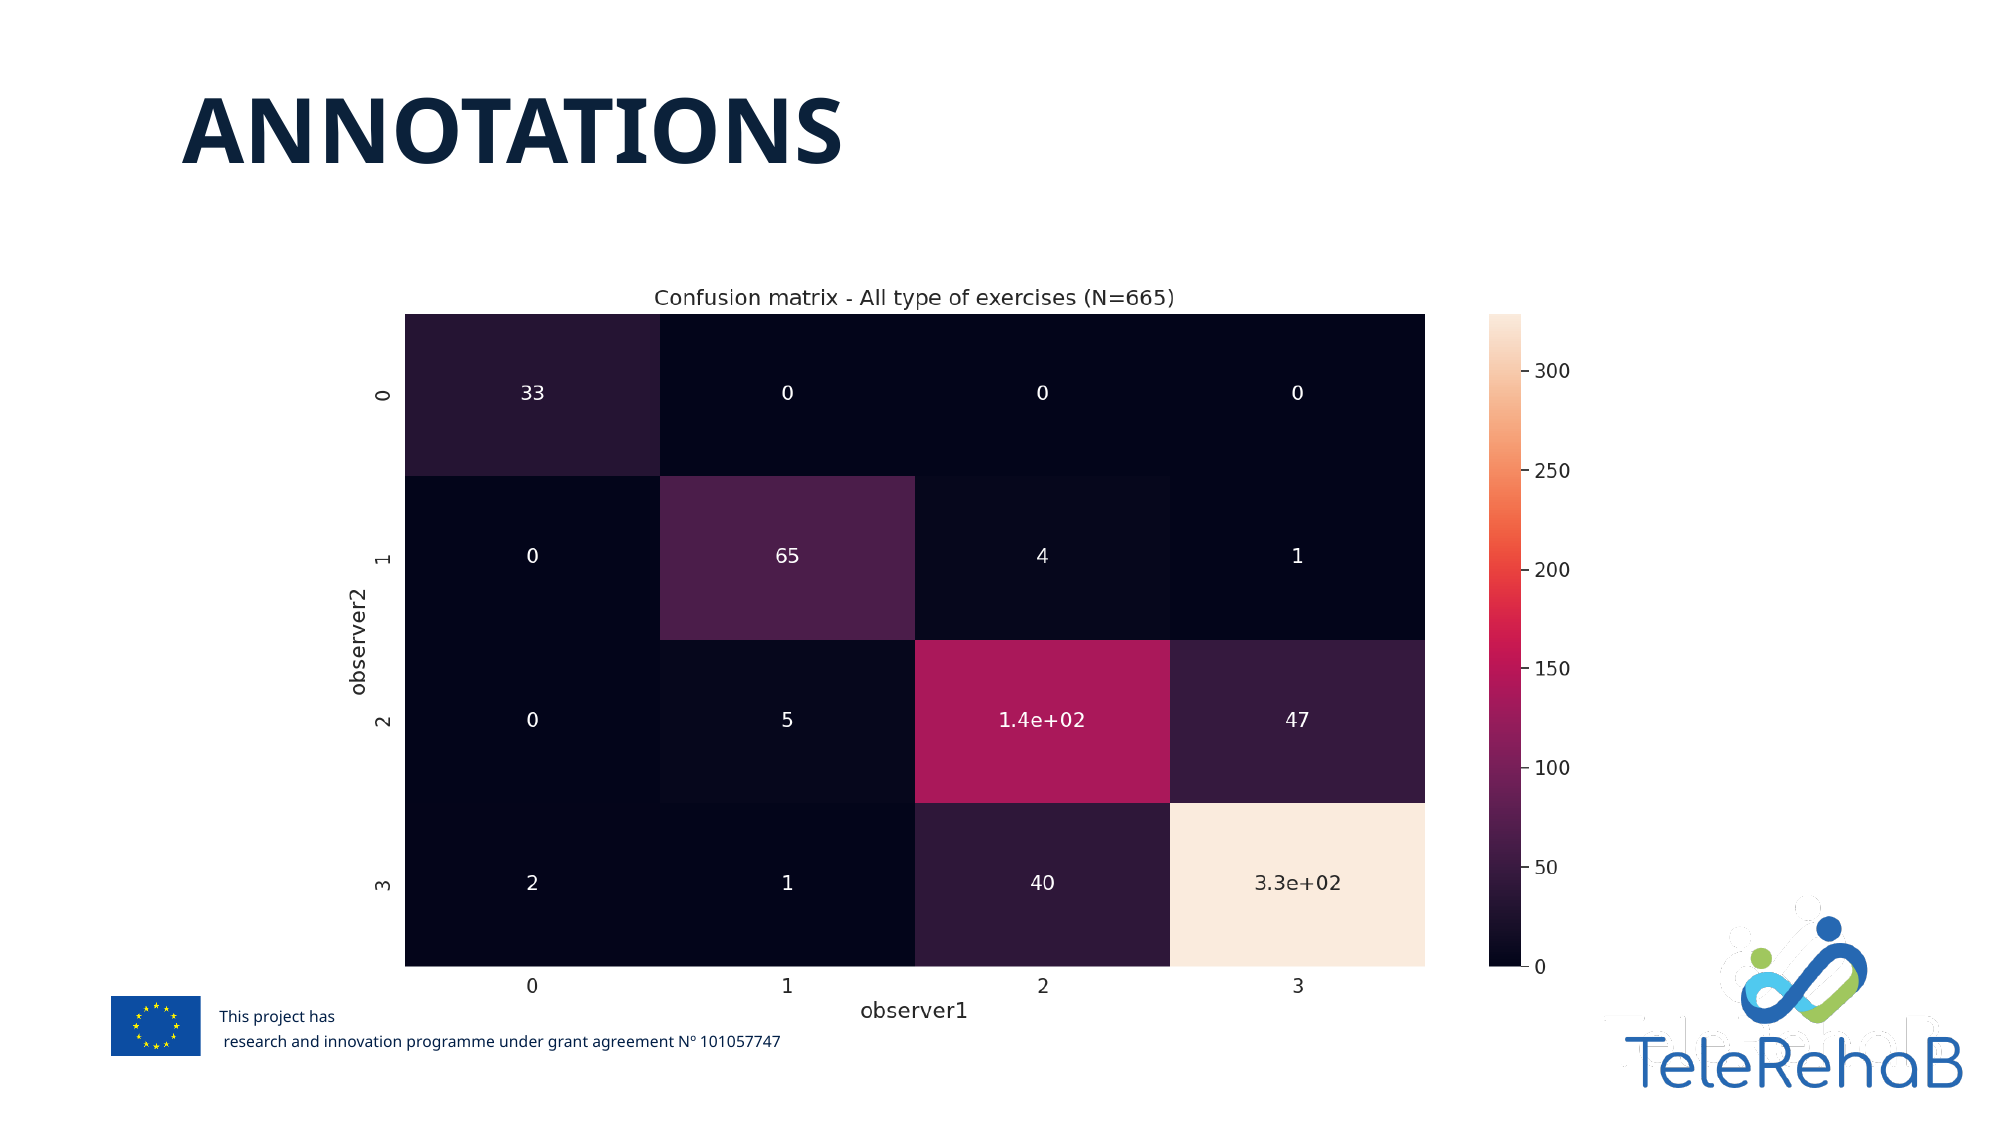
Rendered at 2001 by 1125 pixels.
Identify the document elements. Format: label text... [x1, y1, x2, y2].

picture [1624, 916, 1963, 1088]
picture [111, 996, 201, 1056]
title annotations [168, 96, 1574, 342]
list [339, 275, 1588, 1030]
